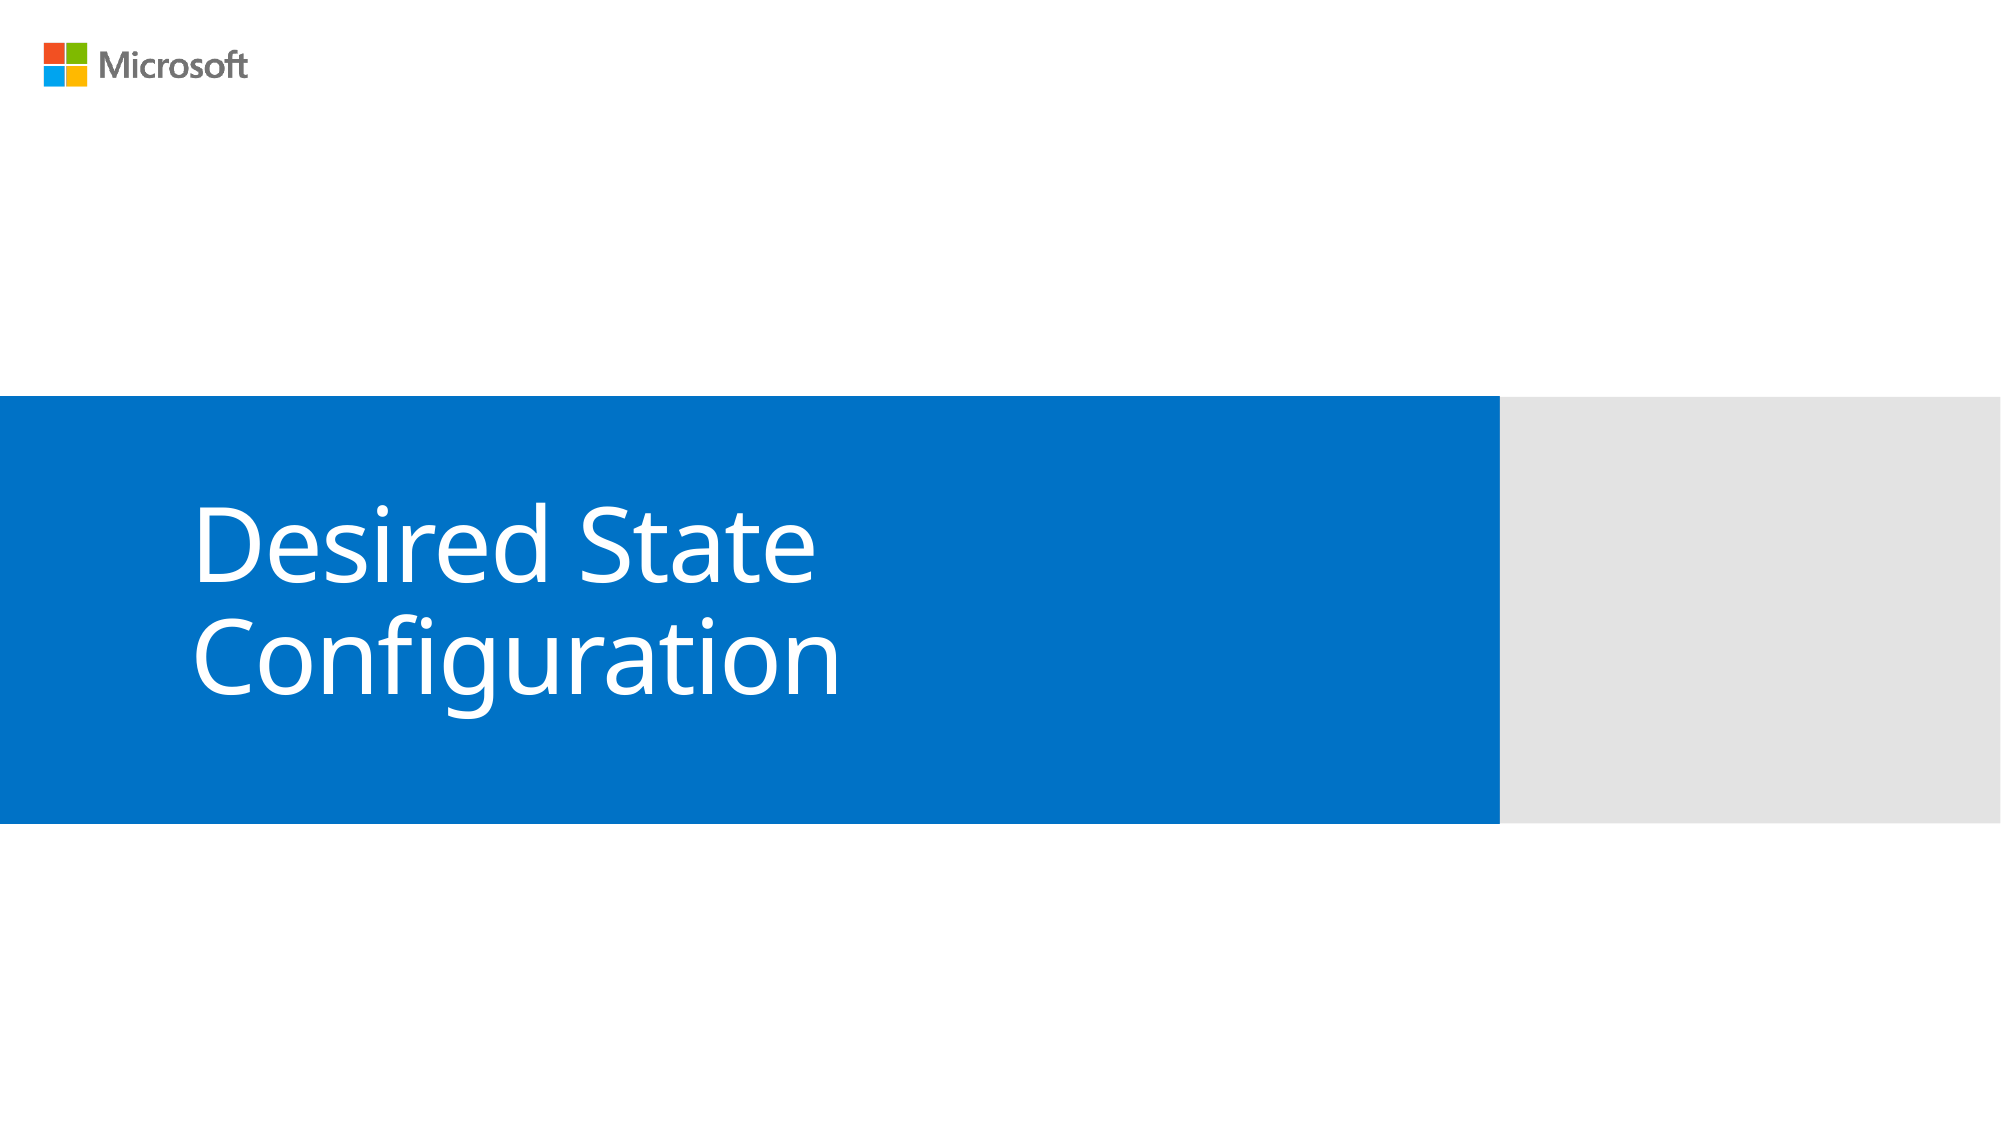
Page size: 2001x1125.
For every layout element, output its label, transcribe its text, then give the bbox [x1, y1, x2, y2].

title Desired State Configuration [175, 483, 1376, 726]
picture [0, 0, 291, 130]
